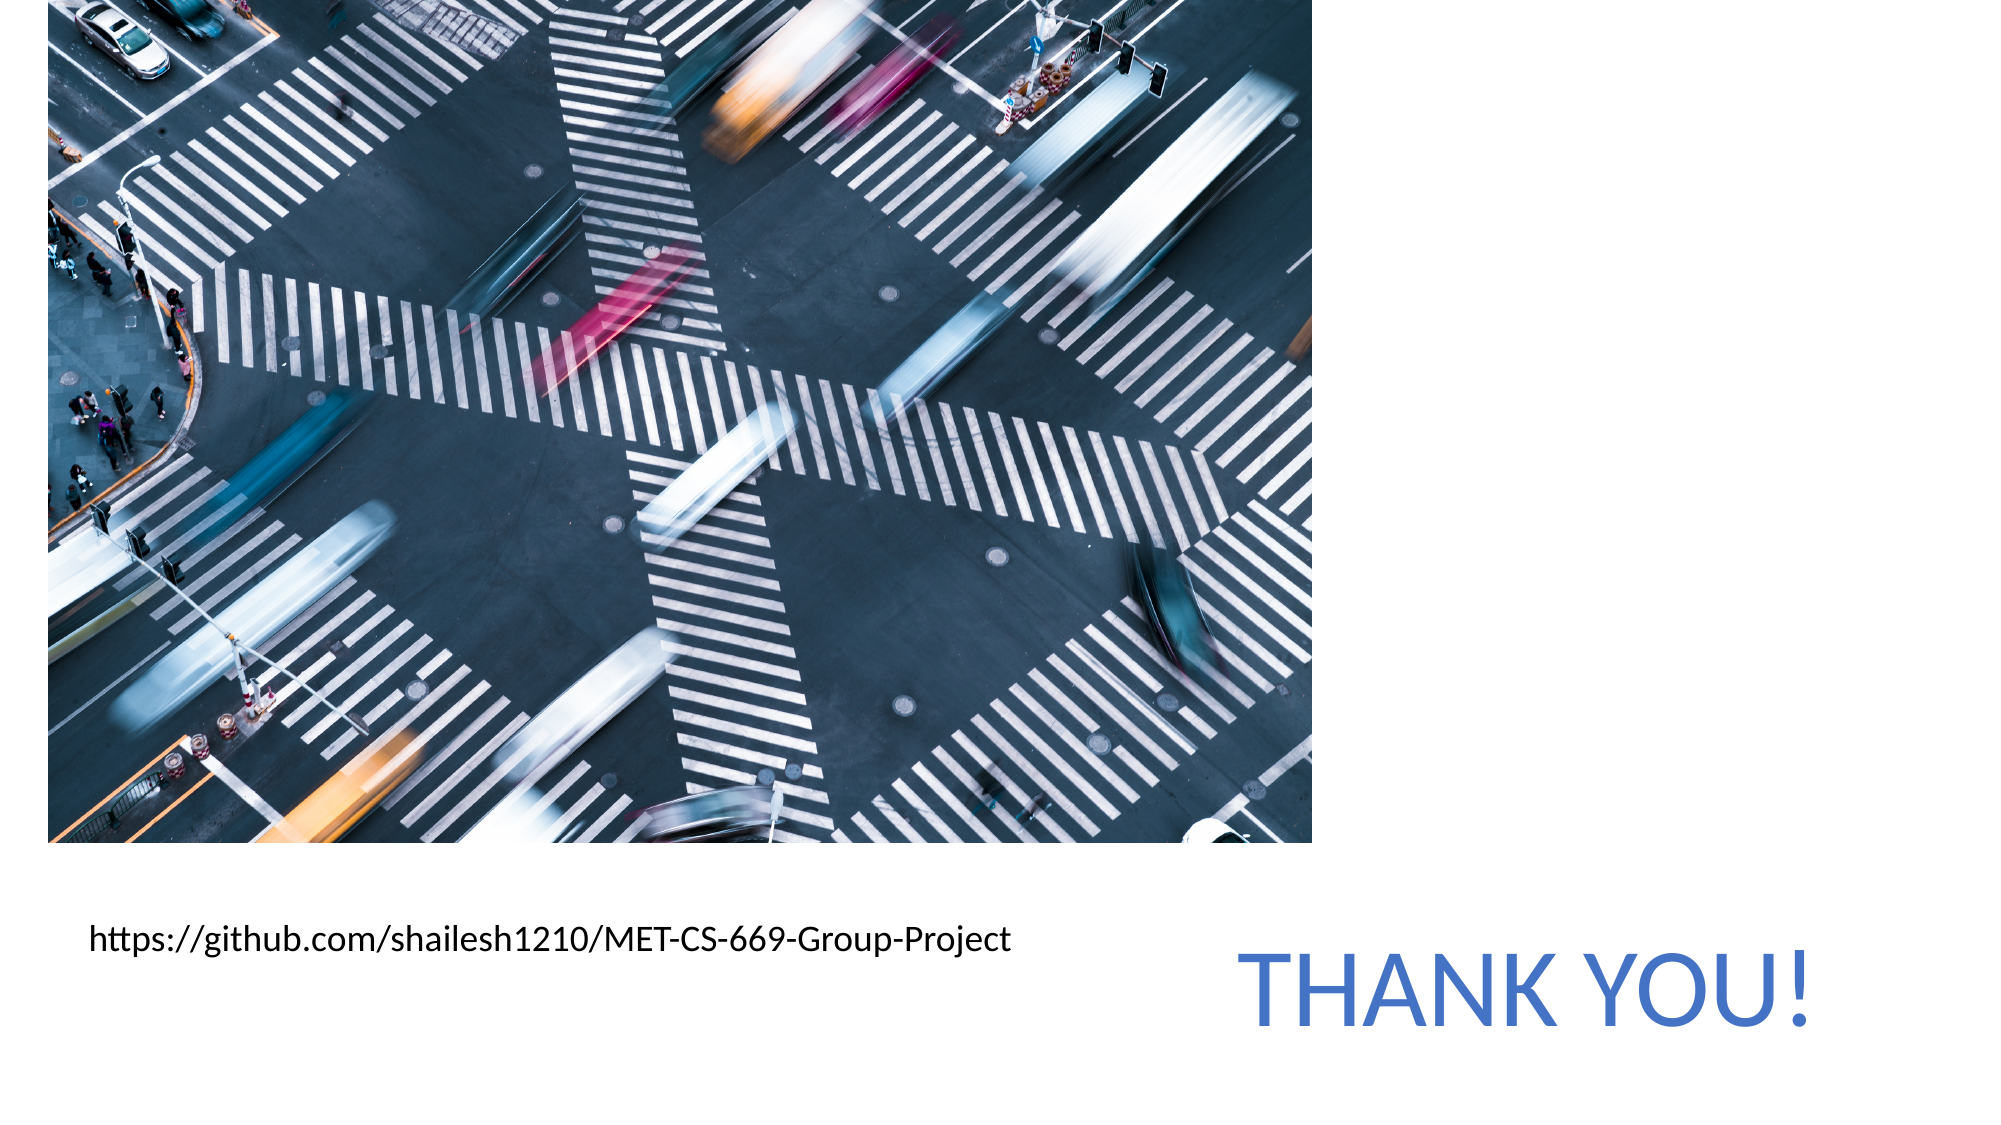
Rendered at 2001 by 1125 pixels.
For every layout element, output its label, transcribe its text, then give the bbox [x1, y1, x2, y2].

picture [48, 0, 1312, 843]
text_box THANK YOU! [1222, 906, 1834, 1057]
text_box https://github.com/shailesh1210/MET-CS-669-Group-Project [73, 906, 1122, 967]
